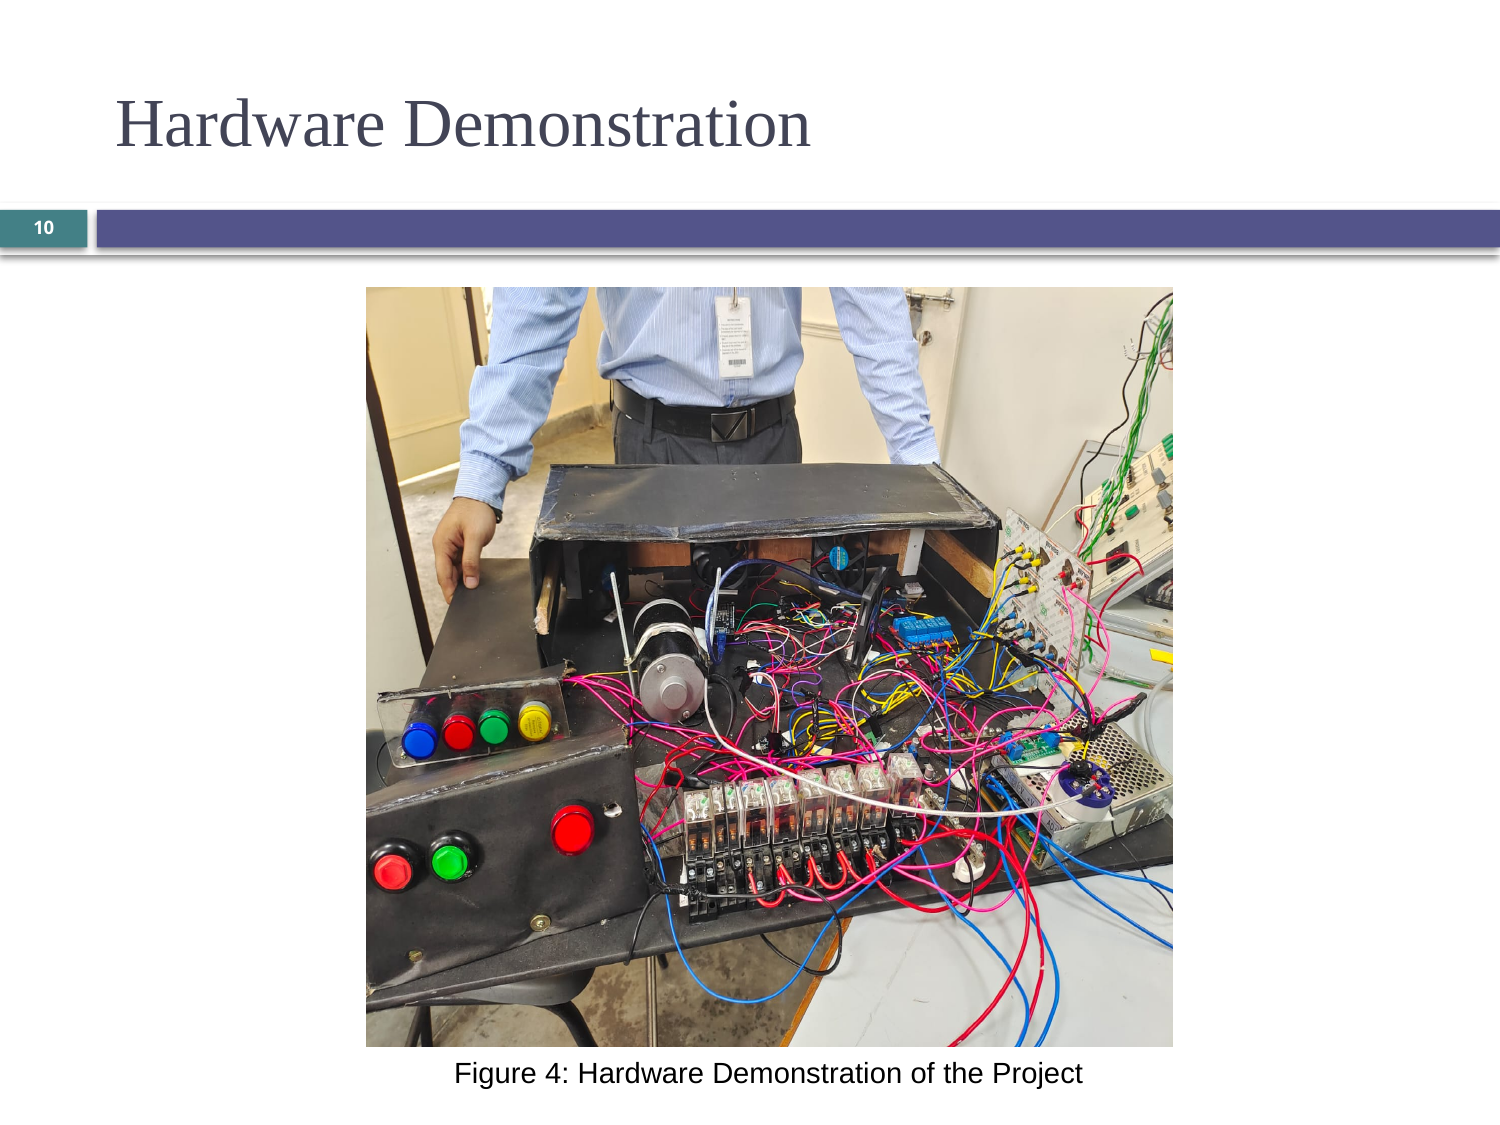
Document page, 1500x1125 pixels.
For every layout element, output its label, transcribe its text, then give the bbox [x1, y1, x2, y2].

title Hardware Demonstration [100, 37, 1438, 200]
picture [365, 287, 1173, 1047]
text_box Figure 4: Hardware Demonstration of the Project [439, 1058, 1100, 1097]
slide_number 10 [0, 208, 88, 249]
